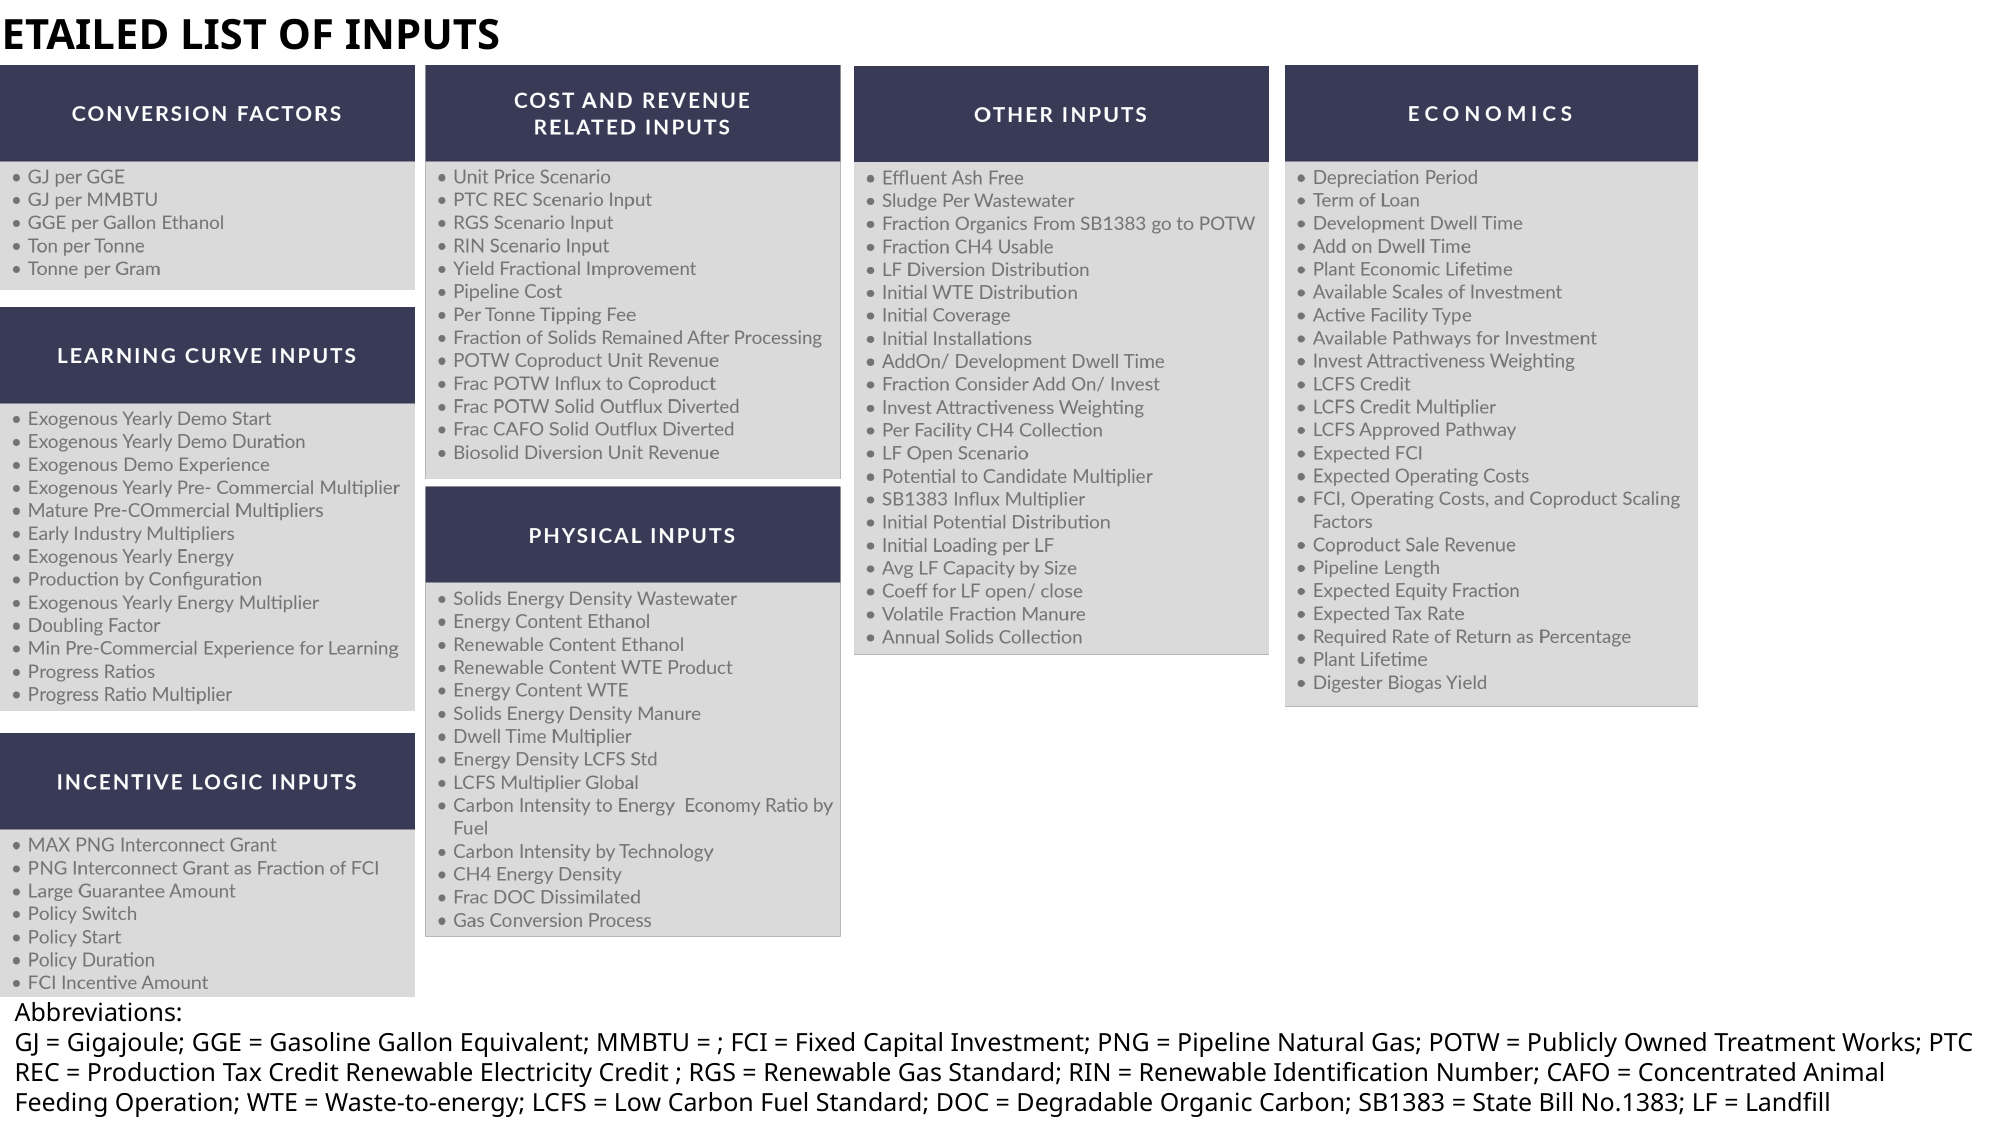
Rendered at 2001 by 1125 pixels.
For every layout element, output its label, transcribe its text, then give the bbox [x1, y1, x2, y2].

picture [0, 65, 1699, 997]
text_box Abbreviations: GJ = Gigajoule; GGE = Gasoline Gallon Equivalent; MMBTU = ; FCI = Fixed Capital Investment; PNG = Pipeline Natural Gas; POTW = Publicly Owned Treatment Works; PTC REC = Production Tax Credit Renewable Electricity Credit ; RGS = Renewable Gas Standard; RIN = Renewable Identification Number; CAFO = Concentrated Animal Feeding Operation; WTE = Waste-to-energy; LCFS = Low Carbon Fuel Standard; DOC = Degradable Organic Carbon; SB1383 = State Bill No.1383; LF = Landfill [0, 989, 2000, 1124]
text_box DETAILED LIST OF INPUTS [0, 0, 516, 65]
